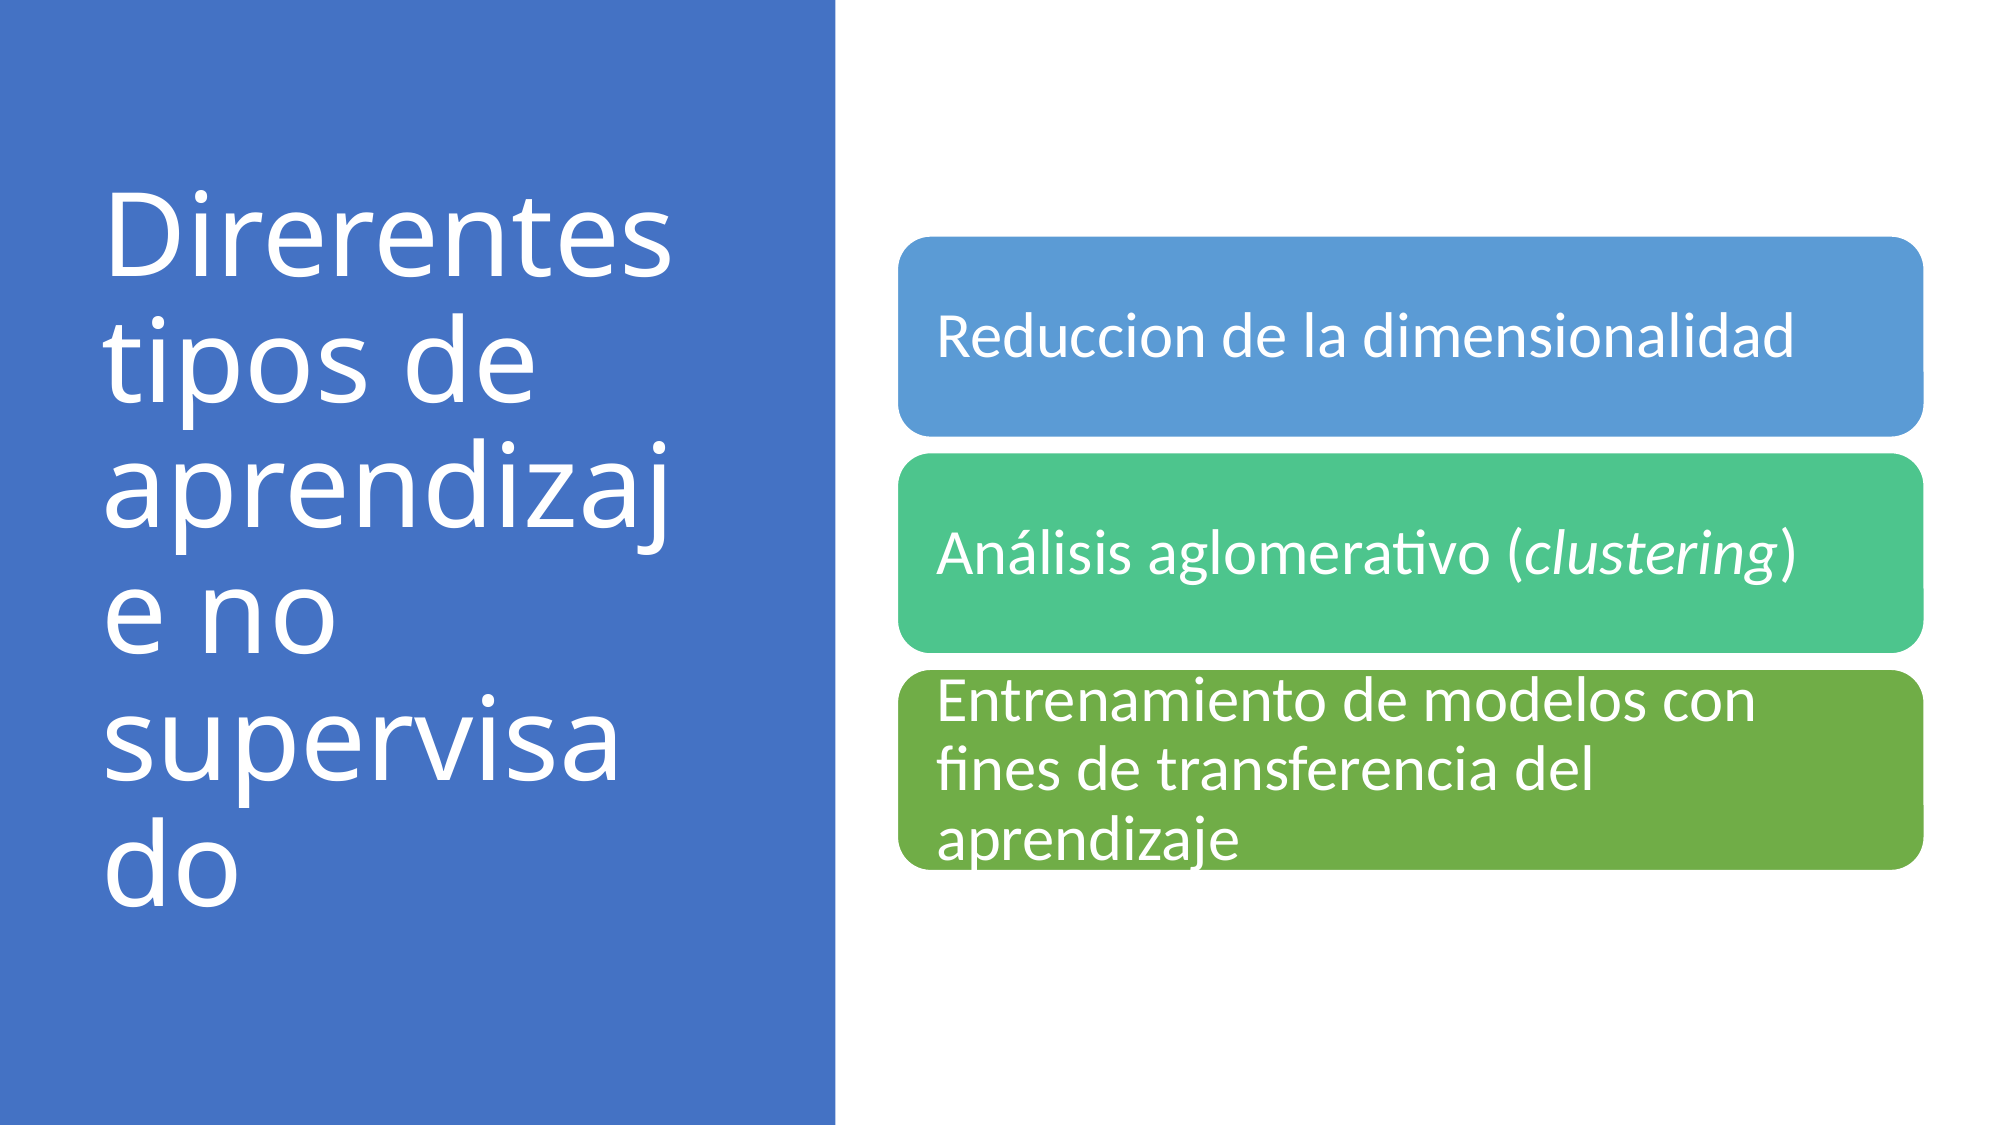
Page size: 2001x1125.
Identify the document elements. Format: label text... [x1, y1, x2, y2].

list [897, 101, 1925, 1005]
title Direrentes tipos de aprendizaje no supervisado [86, 101, 711, 1005]
text_box [0, 0, 836, 1125]
